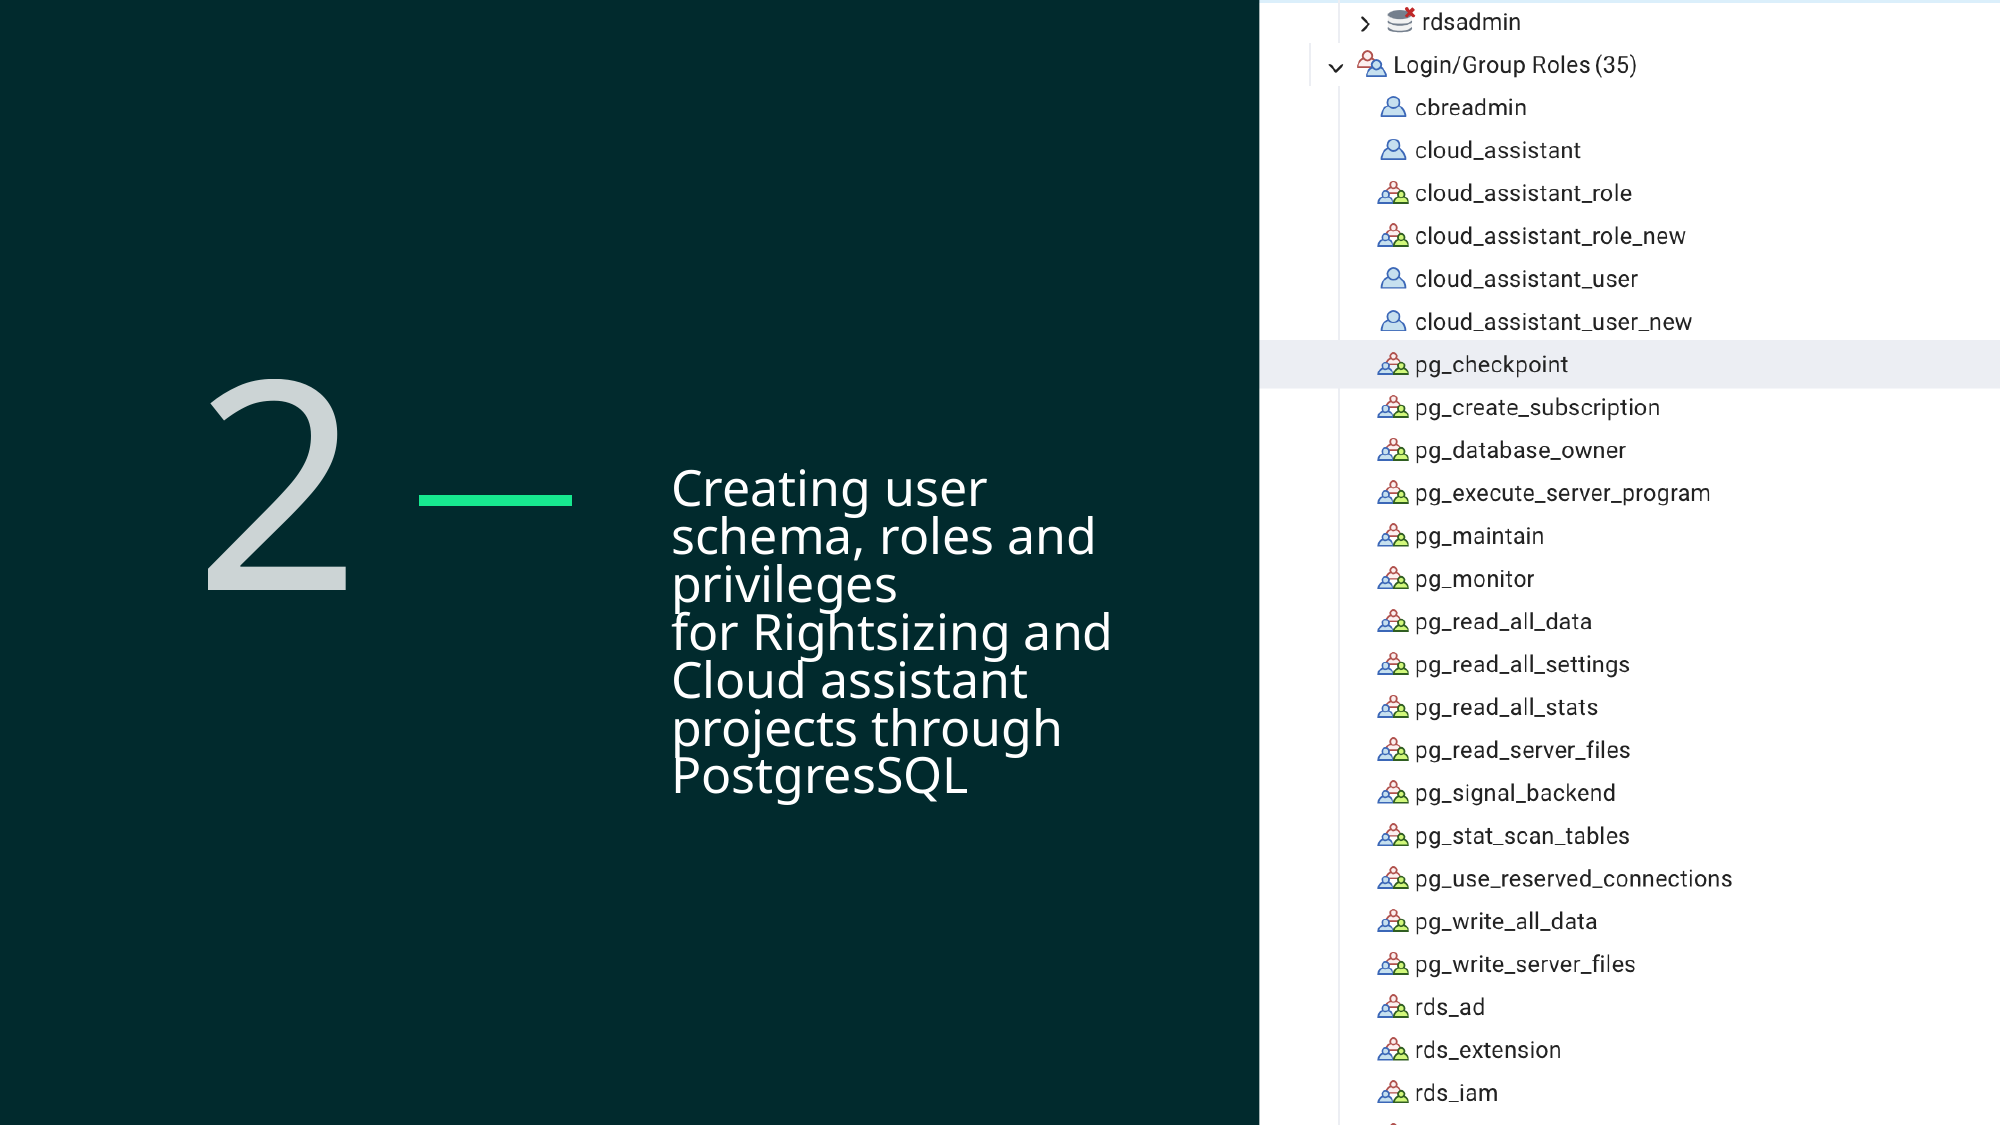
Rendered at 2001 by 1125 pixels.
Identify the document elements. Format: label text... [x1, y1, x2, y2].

picture [1258, 0, 2000, 1125]
list 2 [86, 343, 362, 670]
title Creating user schema, roles and privileges for Rightsizing and Cloud assistant projects through PostgresSQL [671, 467, 1176, 965]
